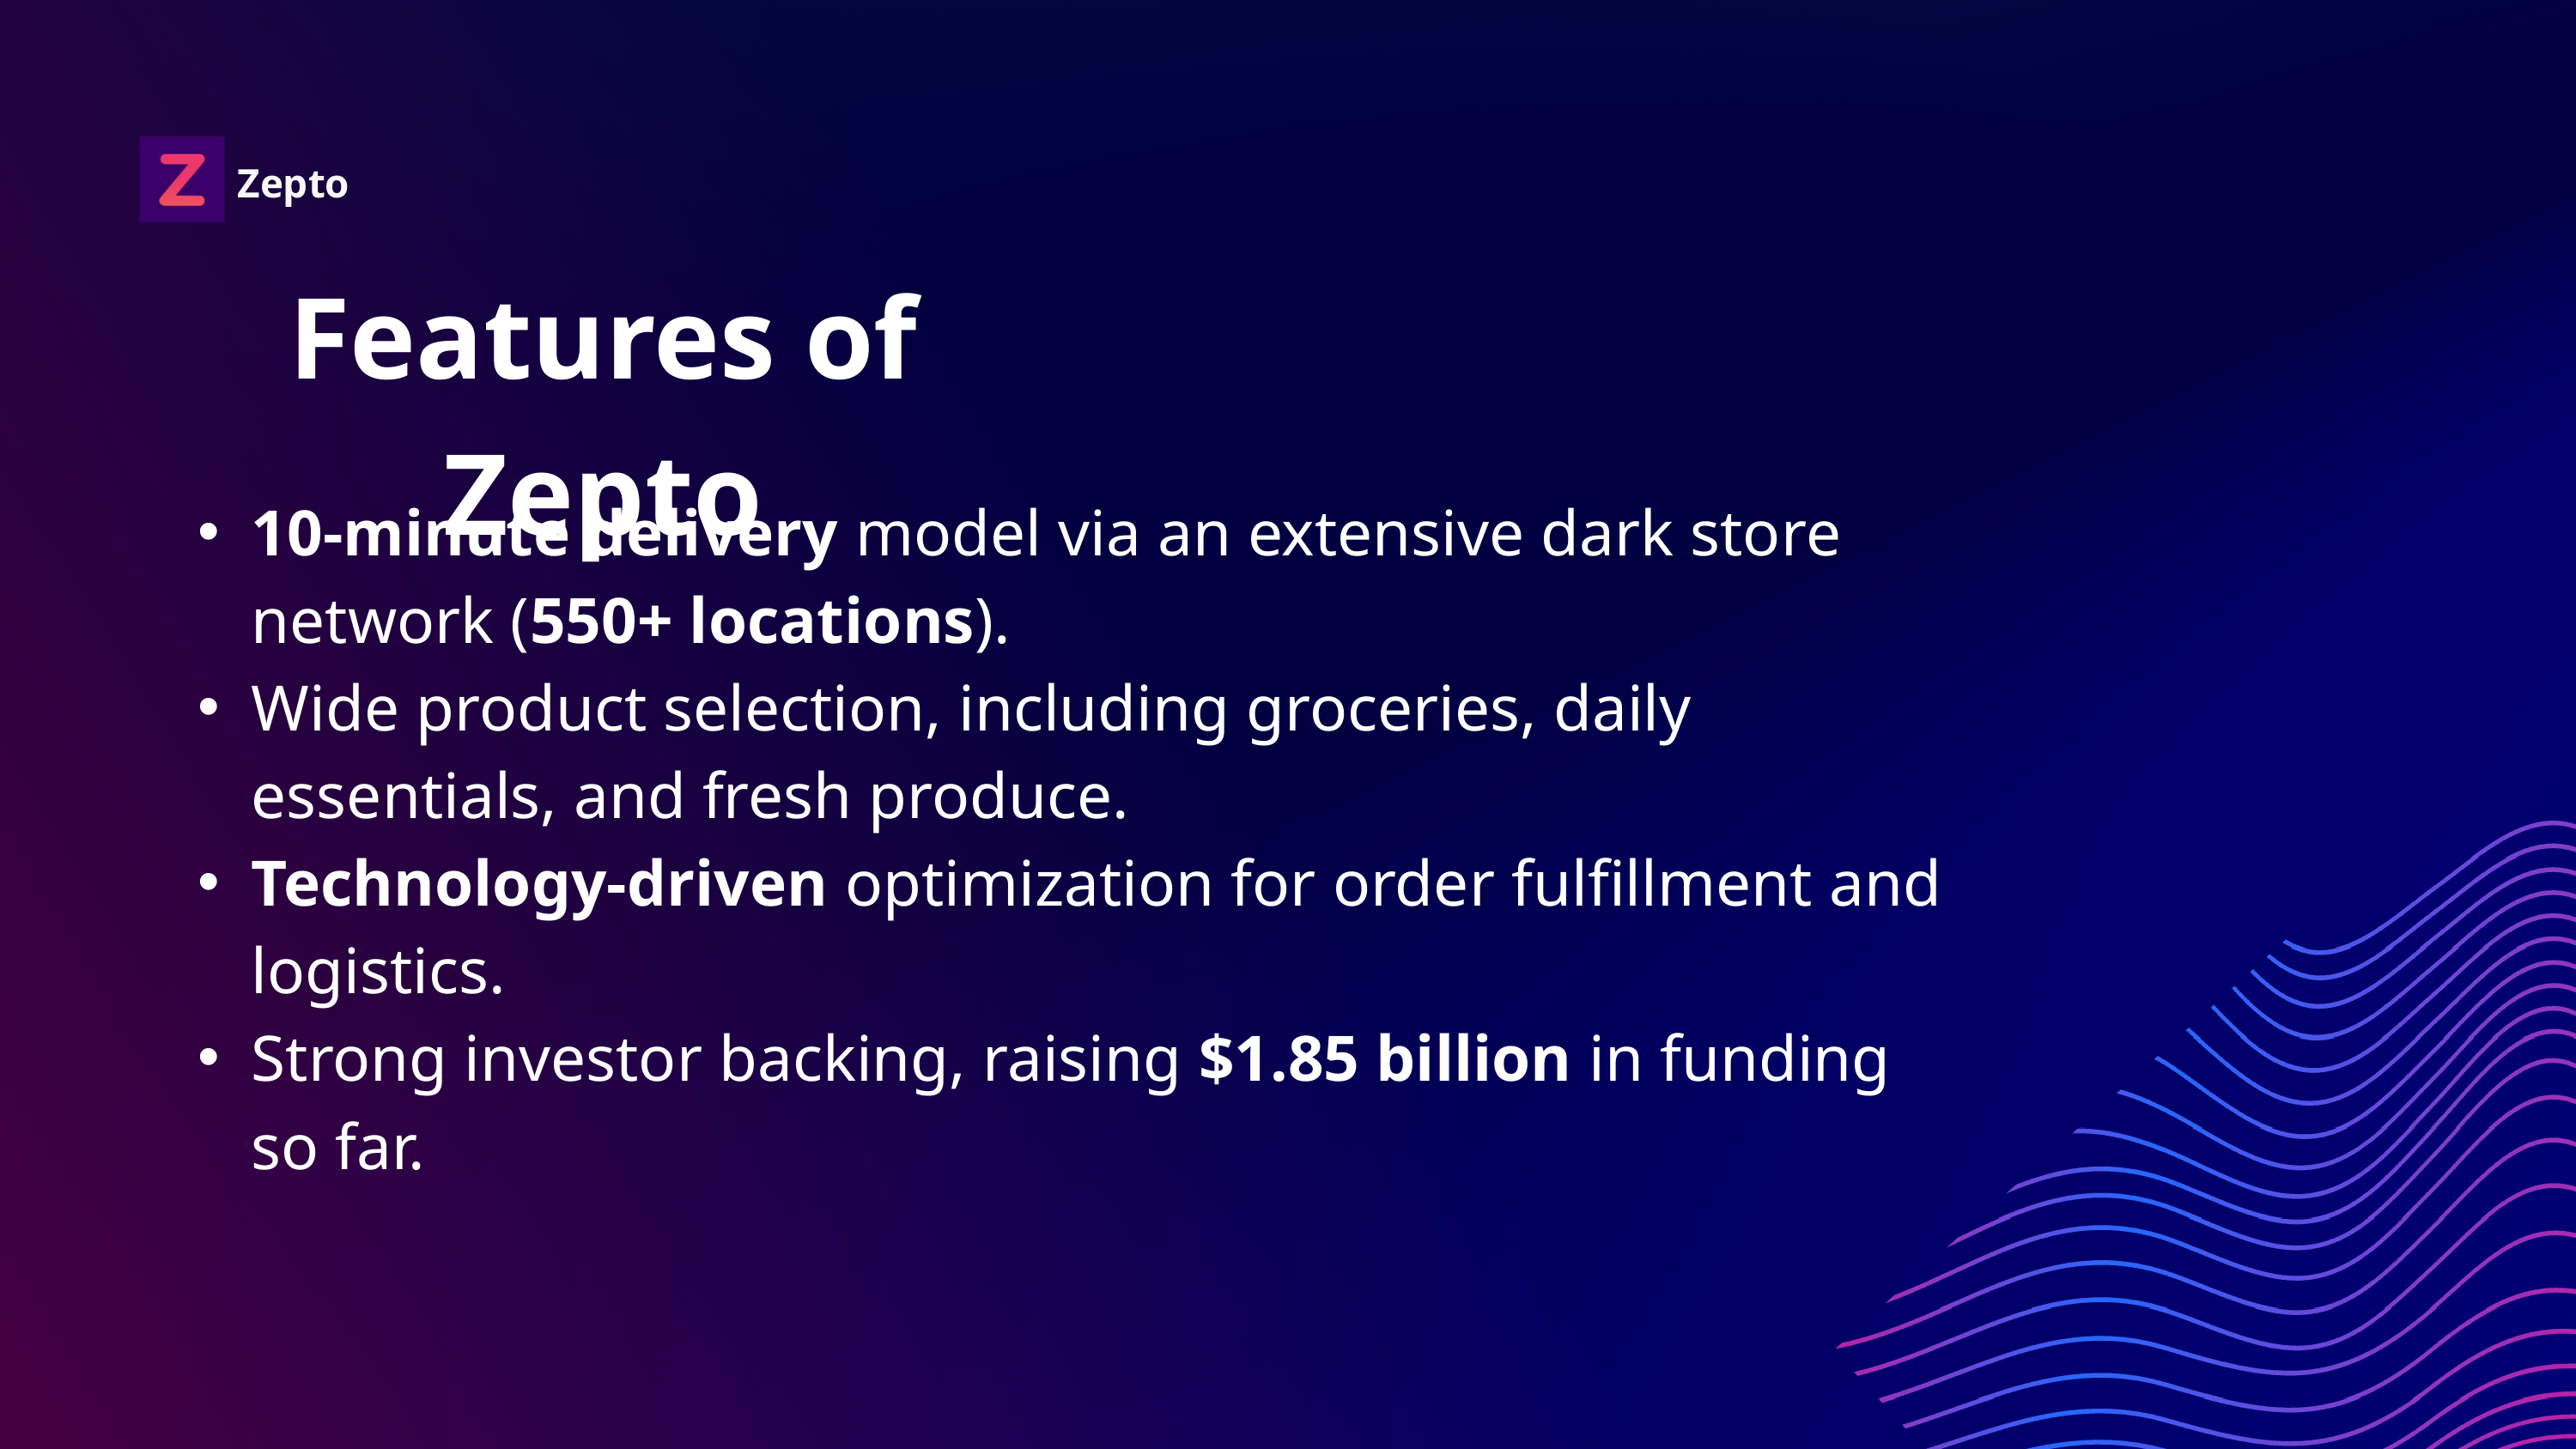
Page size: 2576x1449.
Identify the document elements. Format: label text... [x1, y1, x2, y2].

text_box [139, 136, 225, 222]
text_box [1833, 678, 2576, 1449]
text_box Features of Zepto [139, 245, 1066, 558]
text_box [0, 0, 2576, 1449]
text_box Zepto [237, 150, 695, 206]
text_box 10-minute delivery model via an extensive dark store network (550+ locations). Wide product selection, including groceries, daily essentials, and fresh produce. Technology-driven optimization for order fulfillment and logistics. Strong investor backing, raising $1.85 billion in funding so far. [144, 480, 1955, 1182]
